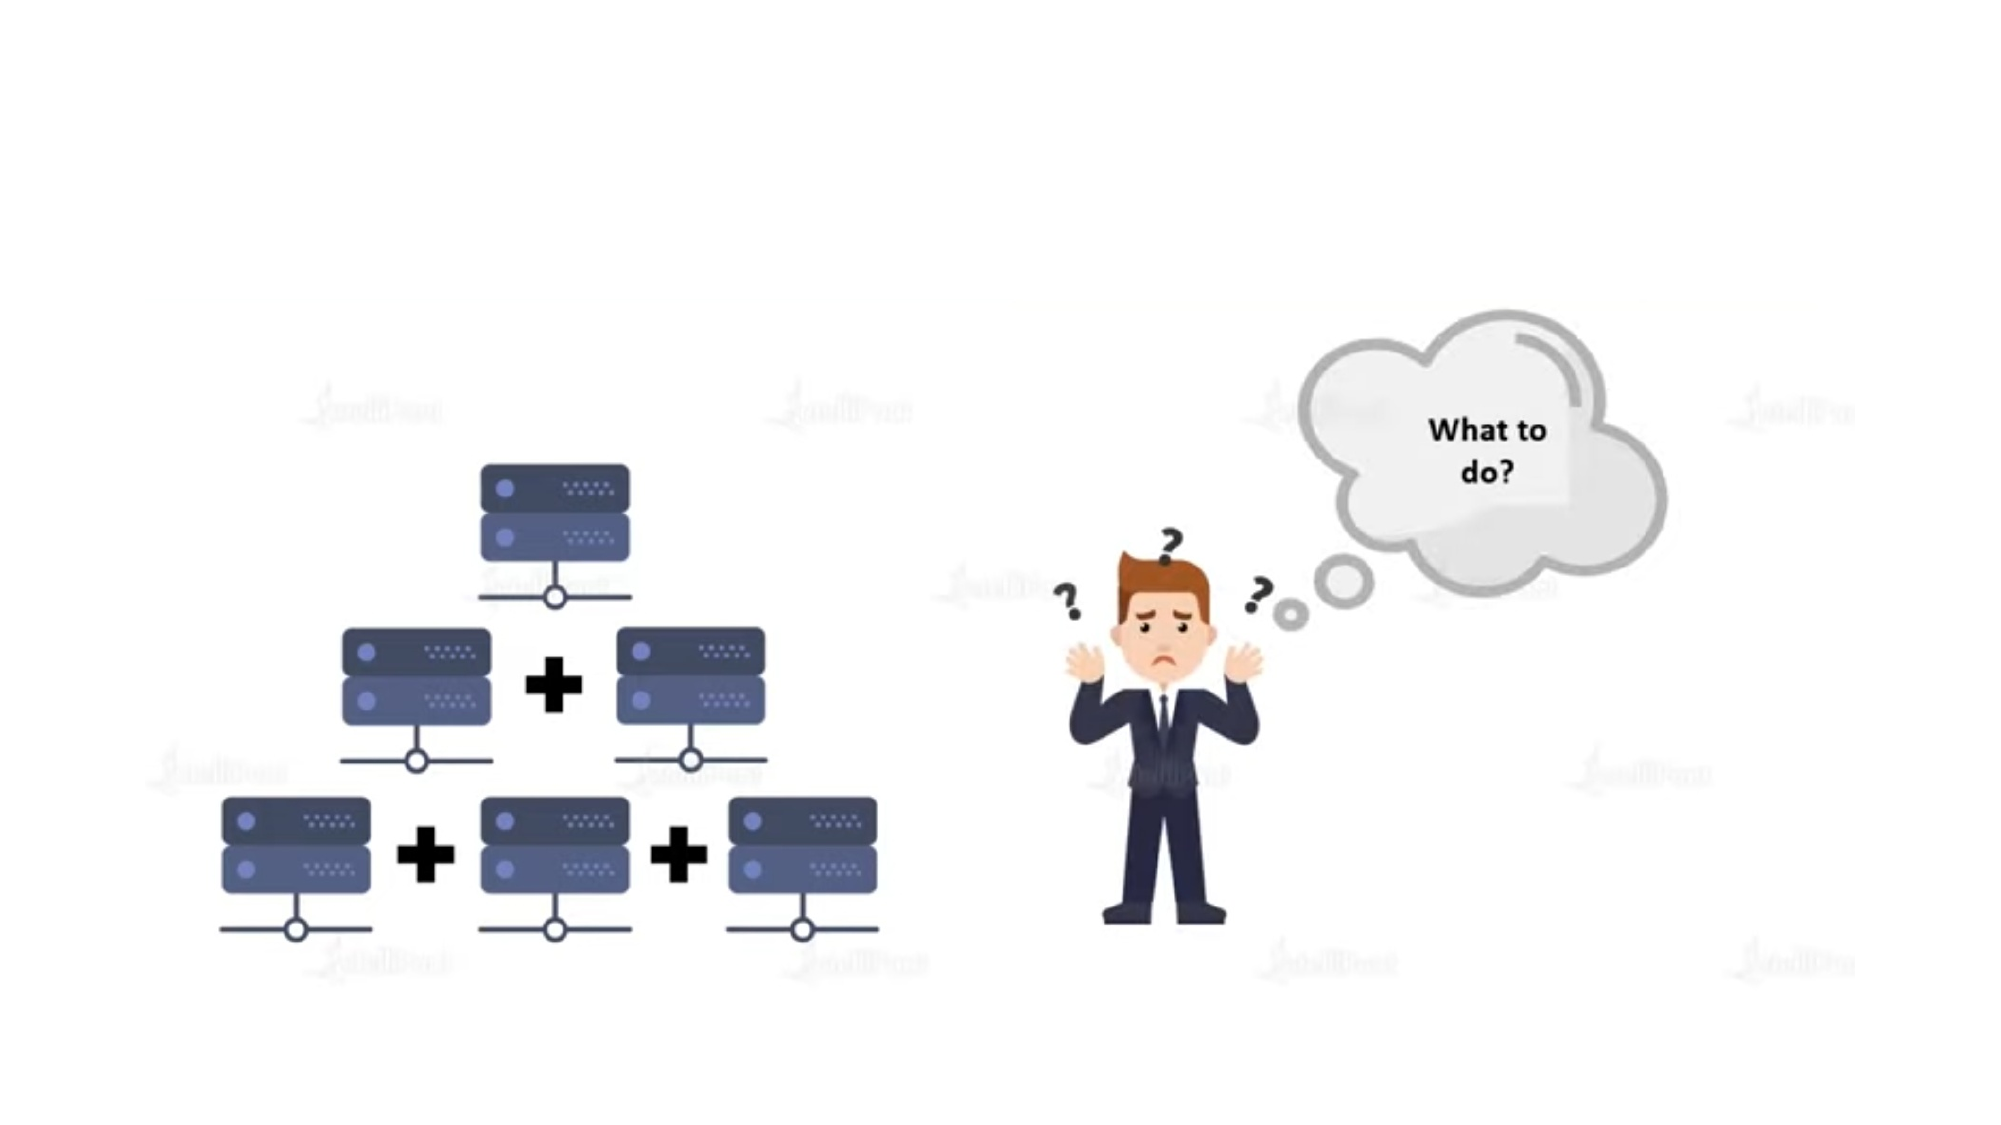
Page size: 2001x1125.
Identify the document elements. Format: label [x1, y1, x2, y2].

list [145, 299, 1855, 1014]
